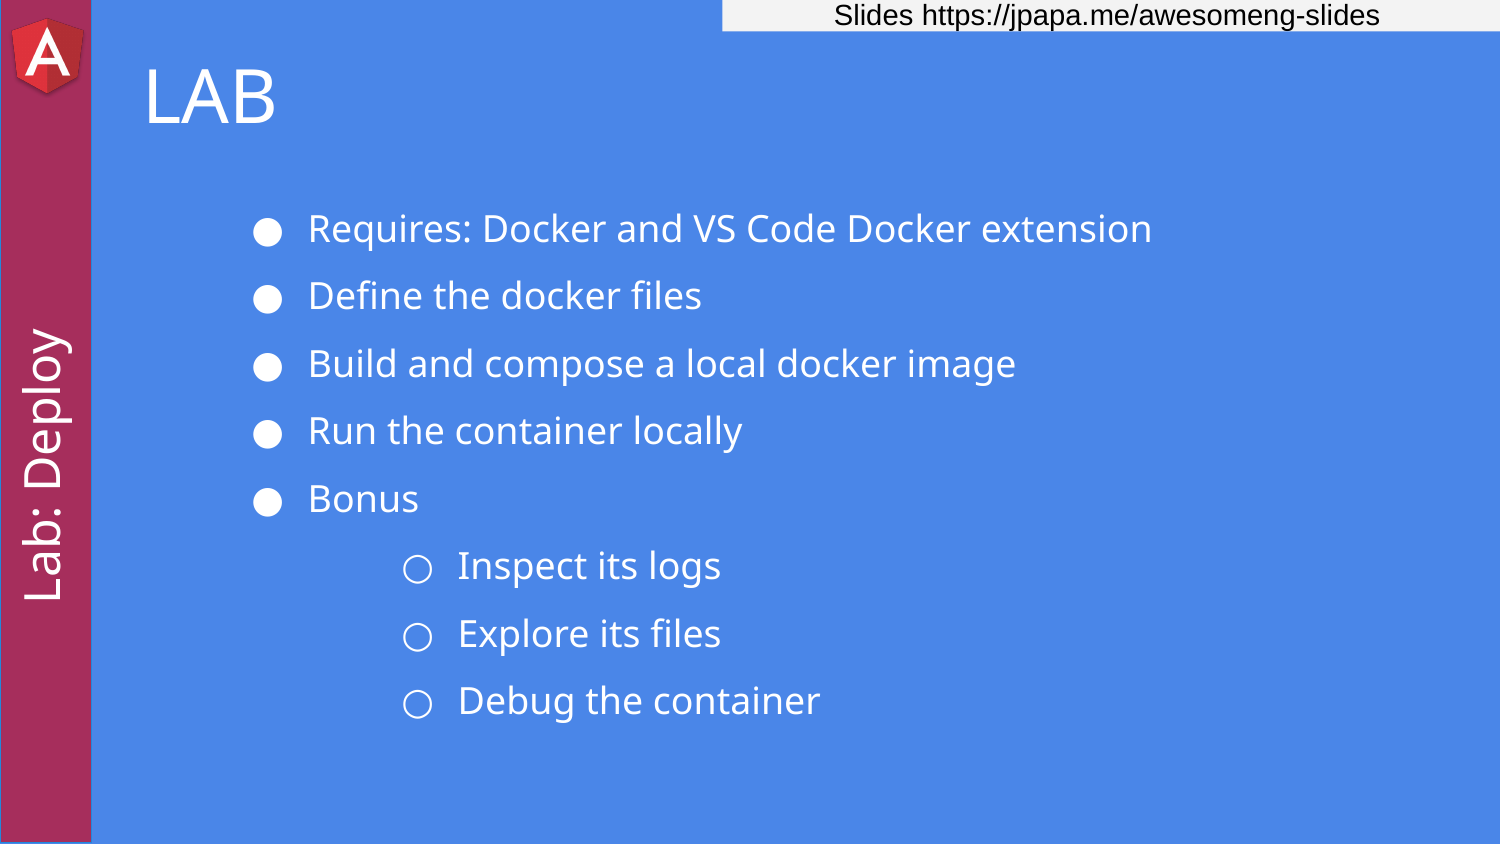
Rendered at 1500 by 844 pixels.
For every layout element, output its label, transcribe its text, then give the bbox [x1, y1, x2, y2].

text_box Requires: Docker and VS Code Docker extension Define the docker files Build and compose a local docker image Run the container locally Bonus Inspect its logs Explore its files Debug the container [217, 167, 1423, 679]
picture [8, 13, 87, 99]
text_box [0, 0, 92, 843]
text_box Slides https://jpapa.me/awesomeng-slides [722, 0, 1500, 32]
text_box Lab: Deploy [0, 95, 87, 838]
text_box LAB [127, 47, 870, 140]
